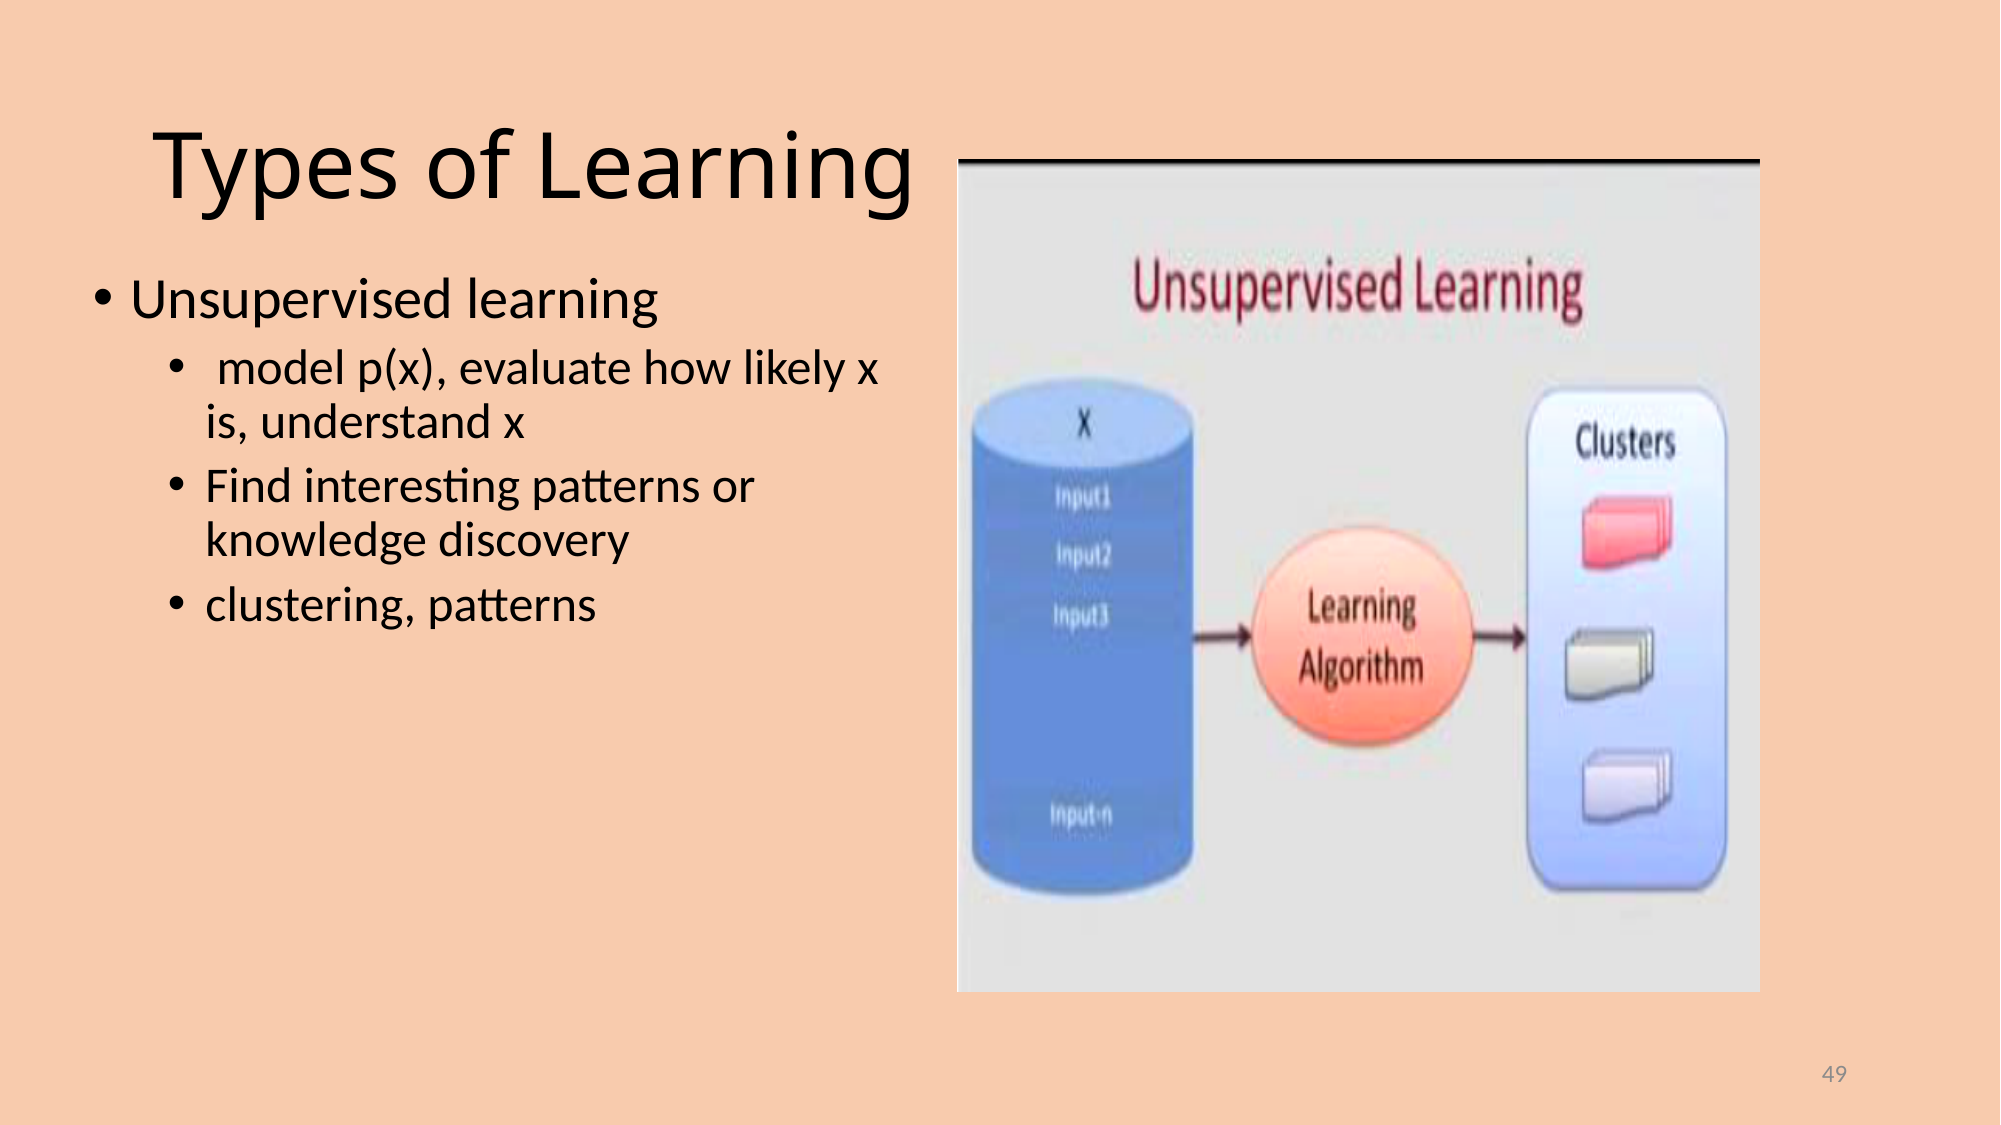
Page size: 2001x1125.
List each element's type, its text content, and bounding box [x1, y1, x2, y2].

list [957, 159, 1760, 992]
slide_number 49 [1412, 1042, 1863, 1103]
title Types of Learning [137, 59, 1863, 278]
list Unsupervised learning model p(x), evaluate how likely x is, understand x Find interesting patterns or knowledge discovery clustering, patterns [77, 260, 928, 975]
